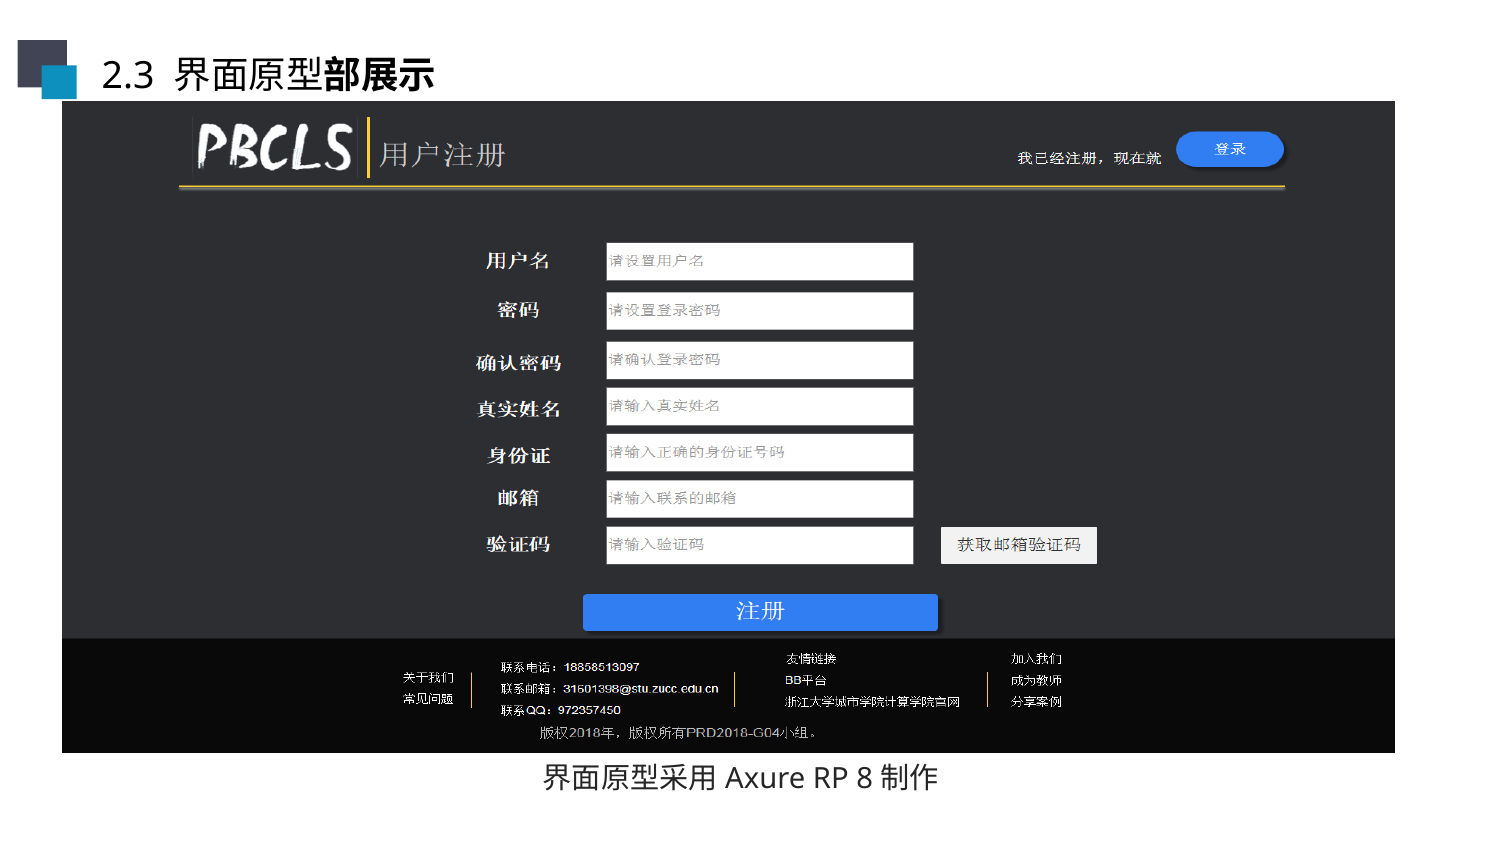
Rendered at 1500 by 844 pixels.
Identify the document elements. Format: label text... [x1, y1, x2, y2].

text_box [17, 39, 77, 100]
picture [62, 101, 1395, 753]
text_box 2.3 界面原型部展示 [86, 43, 451, 99]
text_box 界面原型采用Axure RP 8制作 [531, 761, 969, 800]
